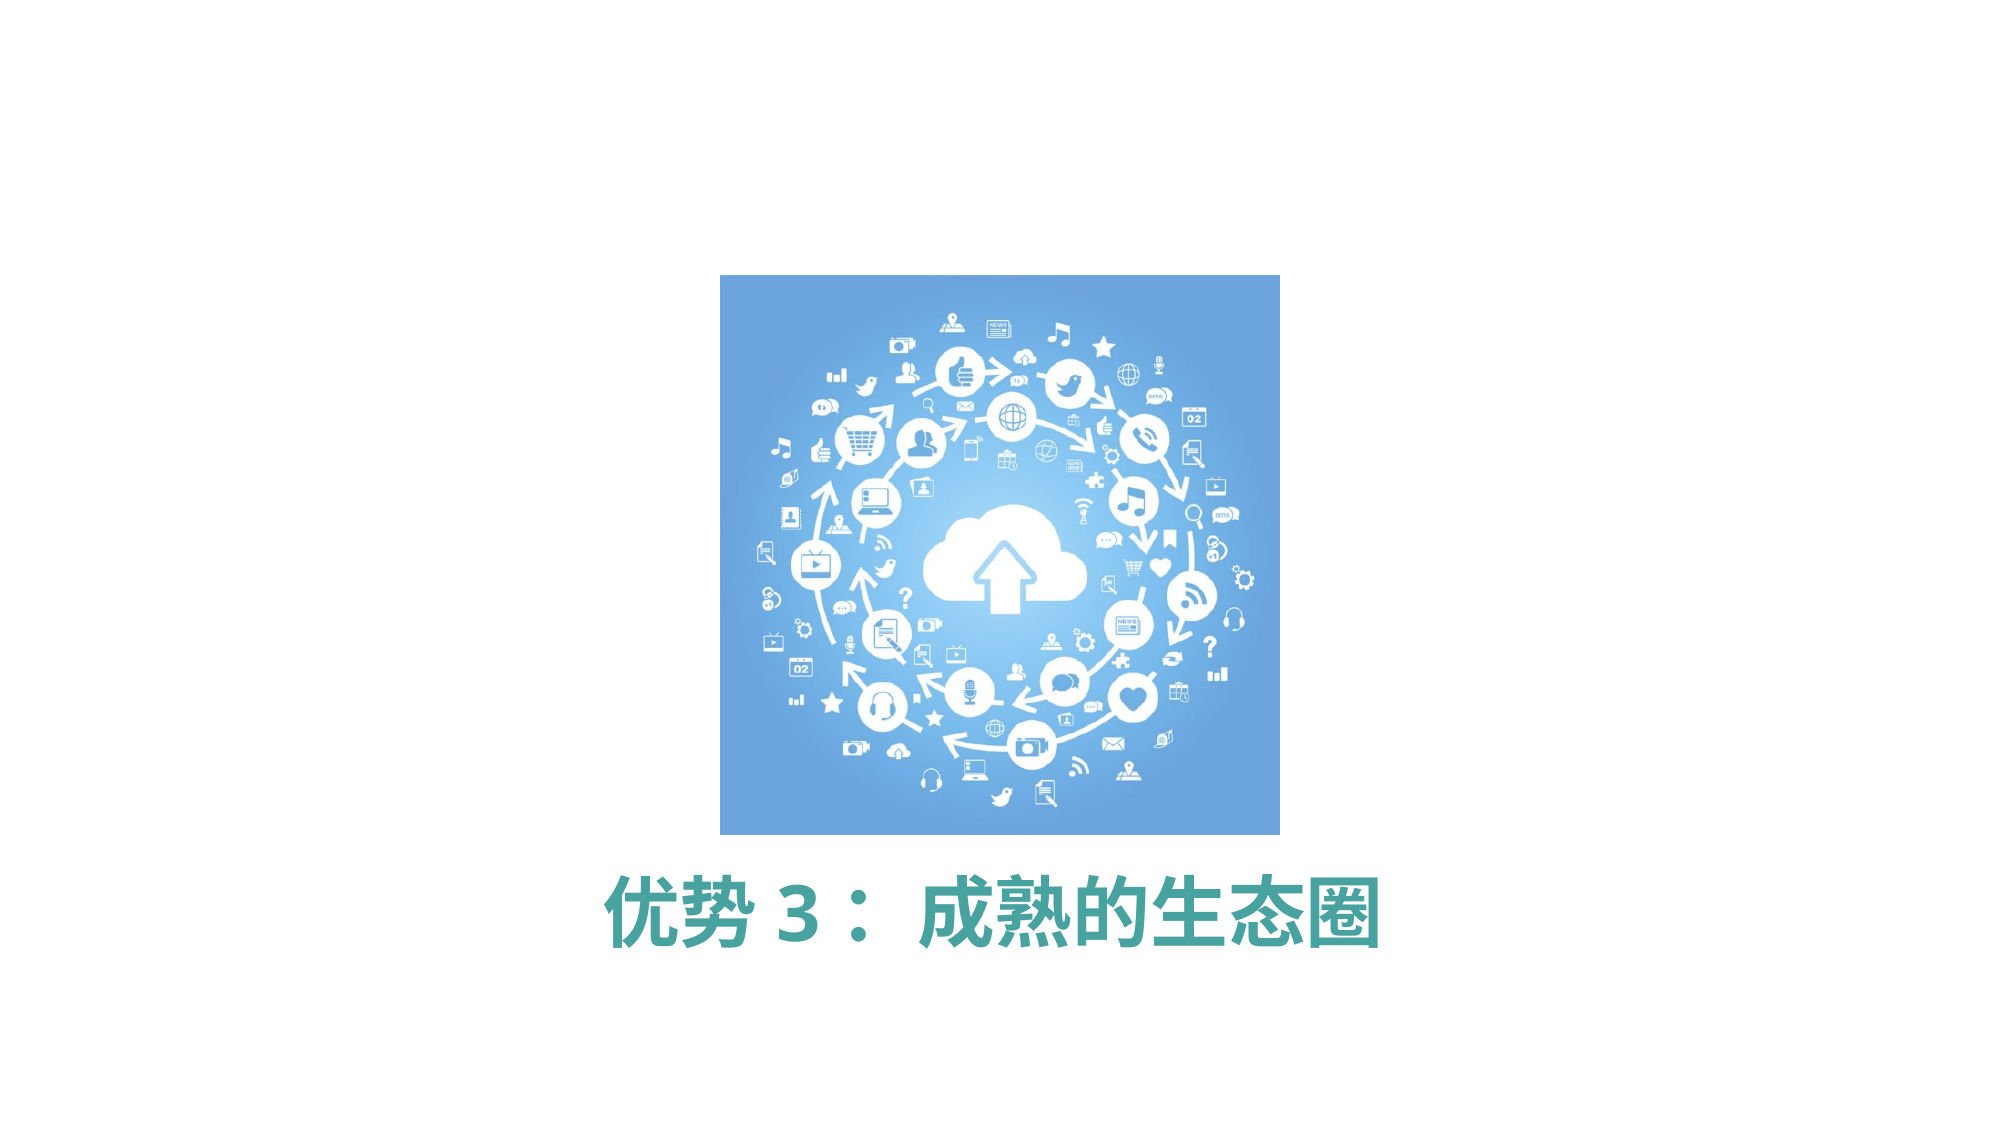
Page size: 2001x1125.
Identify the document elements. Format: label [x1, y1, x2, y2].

text_box [603, 275, 1383, 966]
